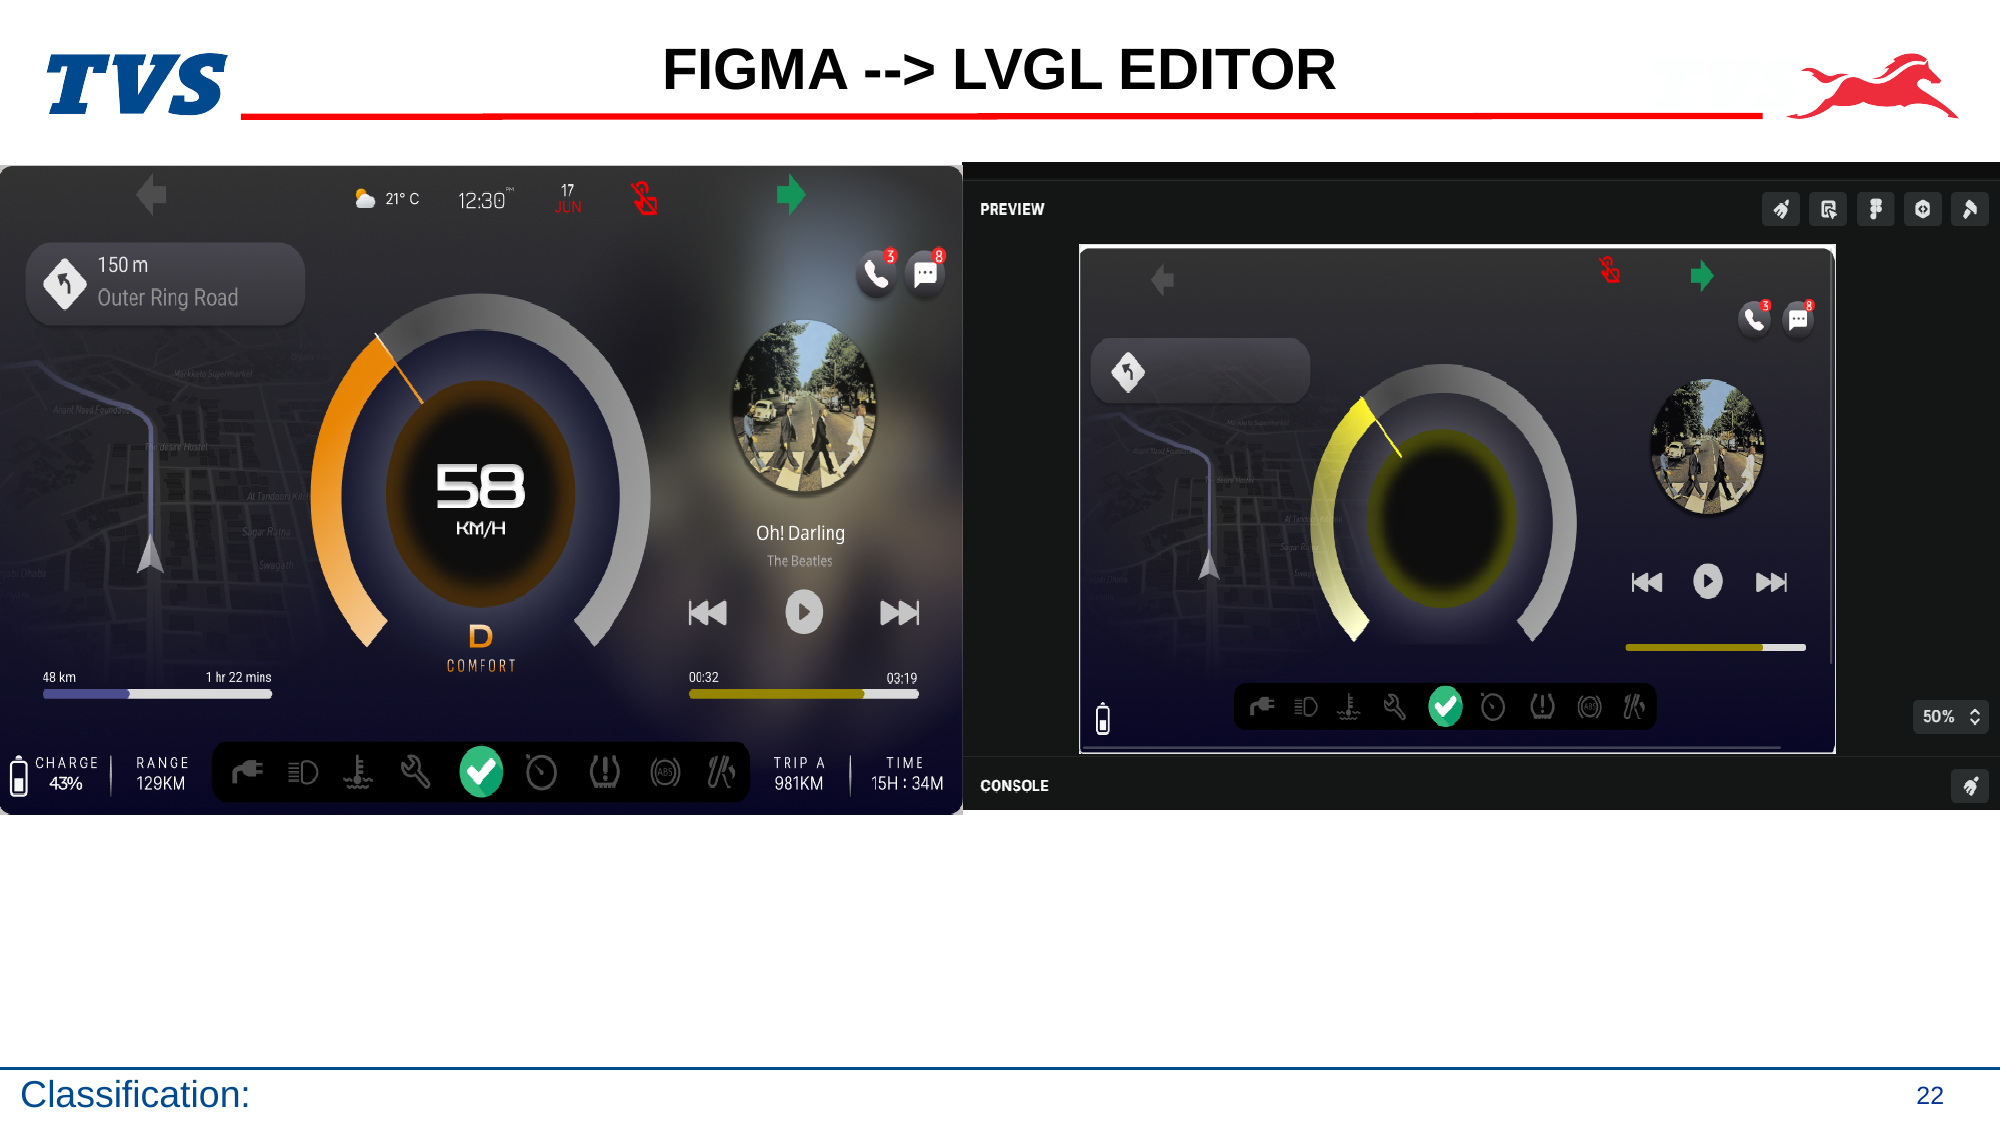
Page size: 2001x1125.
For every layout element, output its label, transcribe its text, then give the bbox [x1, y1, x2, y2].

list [962, 162, 2000, 810]
picture [1641, 40, 1970, 139]
slide_number 22 [1509, 1064, 1960, 1125]
title FIGMA --> LVGL EDITOR [137, 31, 1863, 113]
picture [0, 165, 963, 815]
picture [30, 31, 239, 135]
